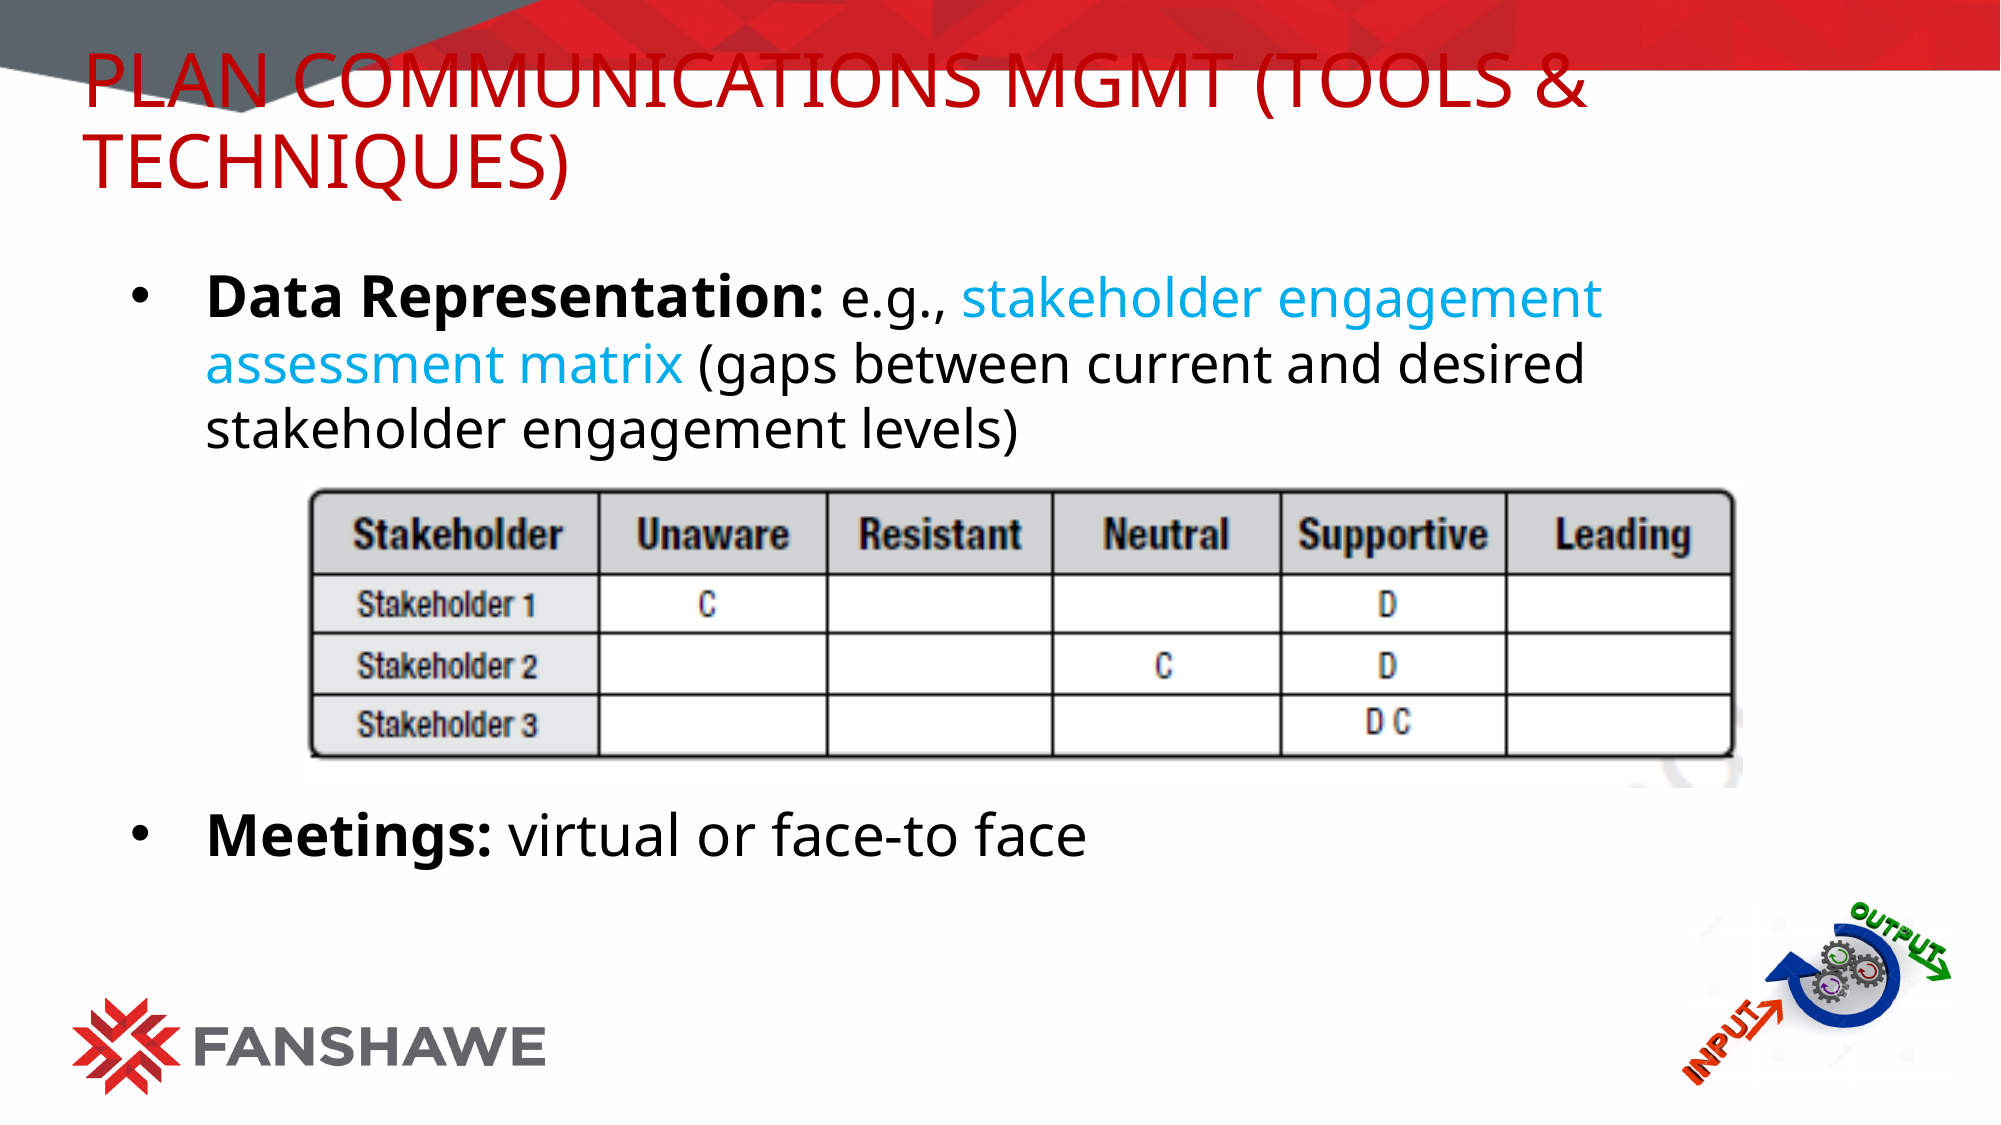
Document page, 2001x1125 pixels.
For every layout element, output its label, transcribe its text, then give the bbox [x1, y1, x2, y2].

picture [0, 0, 2001, 1125]
title Plan Communications mgmt (Tools & Techniques) [82, 73, 1952, 205]
list Data Representation: e.g., stakeholder engagement assessment matrix (gaps between current and desired stakeholder engagement levels) Meetings: virtual or face-to face [115, 251, 1888, 966]
